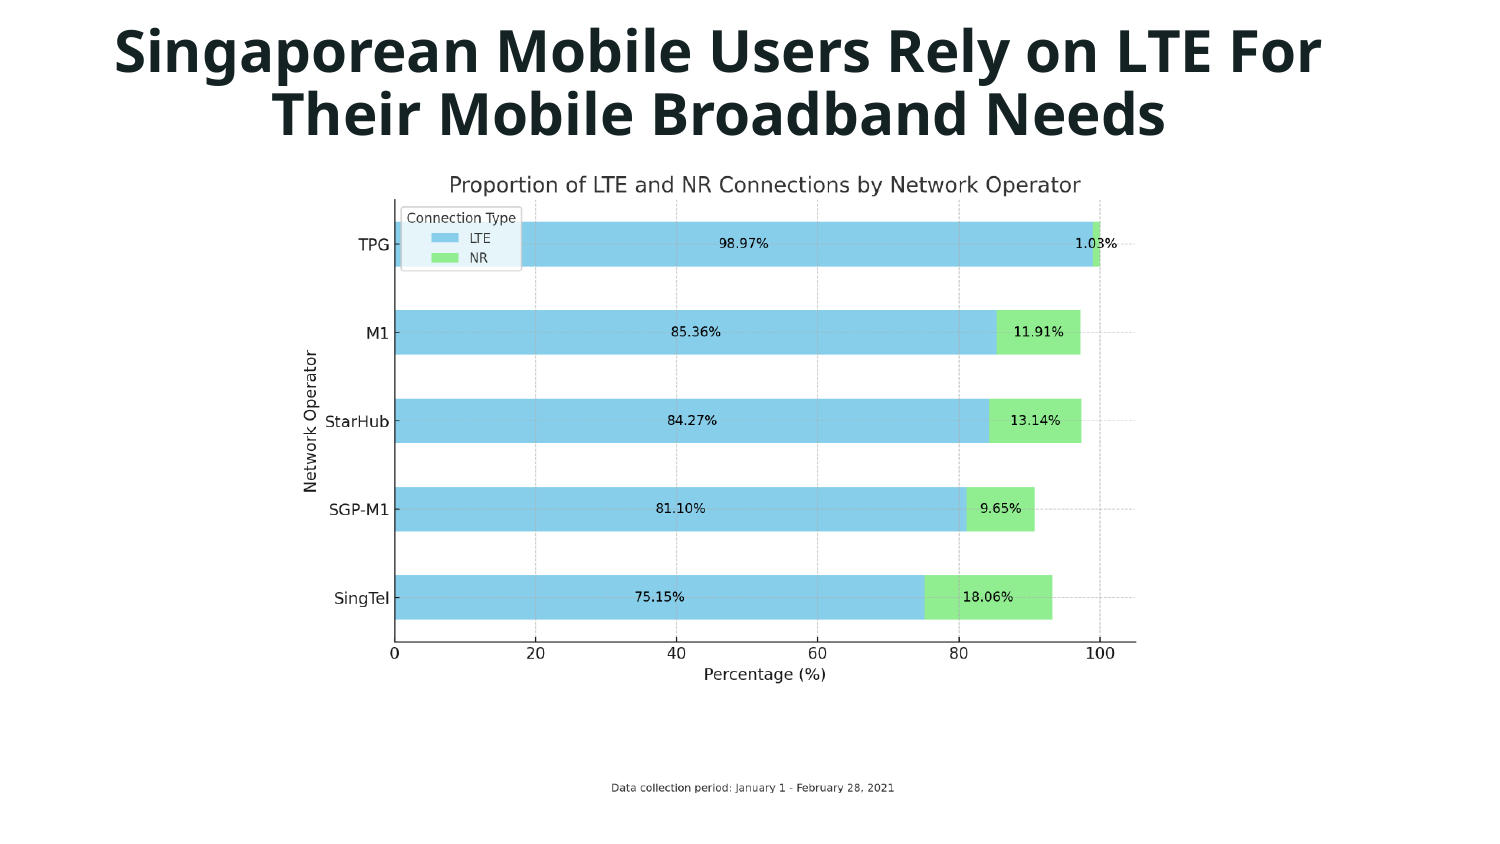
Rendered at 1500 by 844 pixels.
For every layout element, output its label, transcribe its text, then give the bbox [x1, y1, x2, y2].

title Singaporean Mobile Users Rely on LTE For Their Mobile Broadband Needs [43, 72, 1394, 167]
picture [294, 166, 1144, 802]
